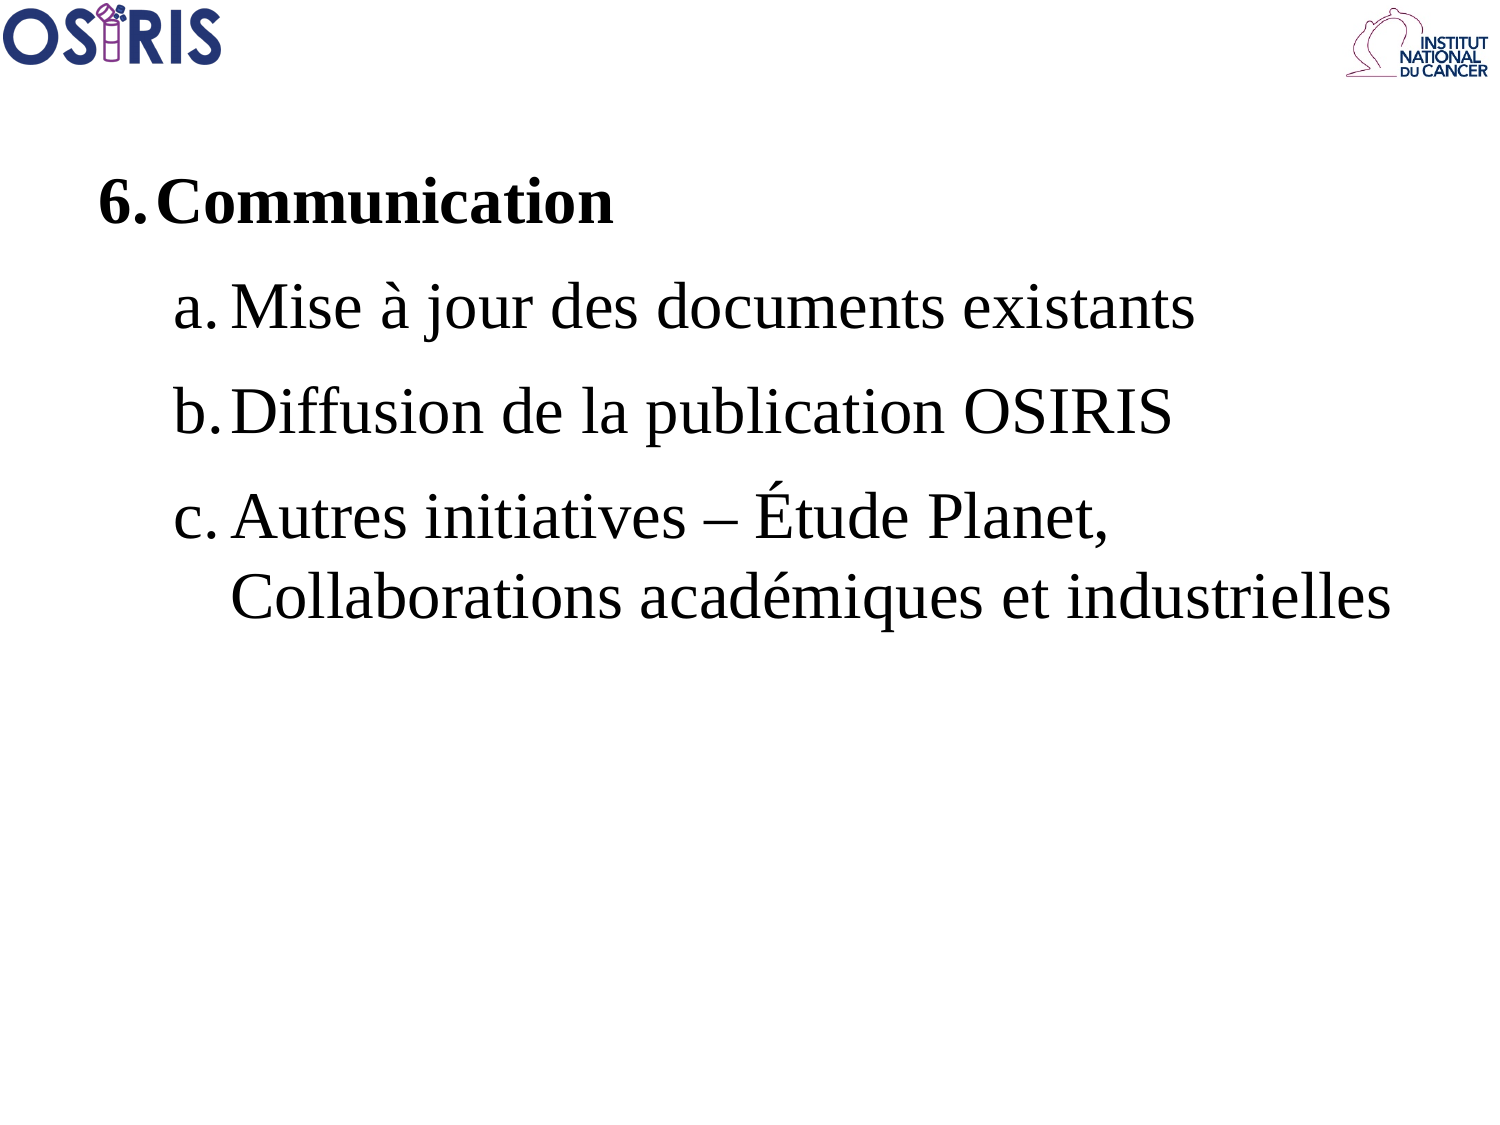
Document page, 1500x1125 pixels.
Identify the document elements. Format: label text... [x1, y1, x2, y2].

text_box Communication Mise à jour des documents existants Diffusion de la publication OSIRIS Autres initiatives – Étude Planet, Collaborations académiques et industrielles [83, 106, 1464, 639]
picture [1342, 5, 1490, 94]
text_box [104, 357, 1484, 1018]
picture [3, 3, 221, 65]
